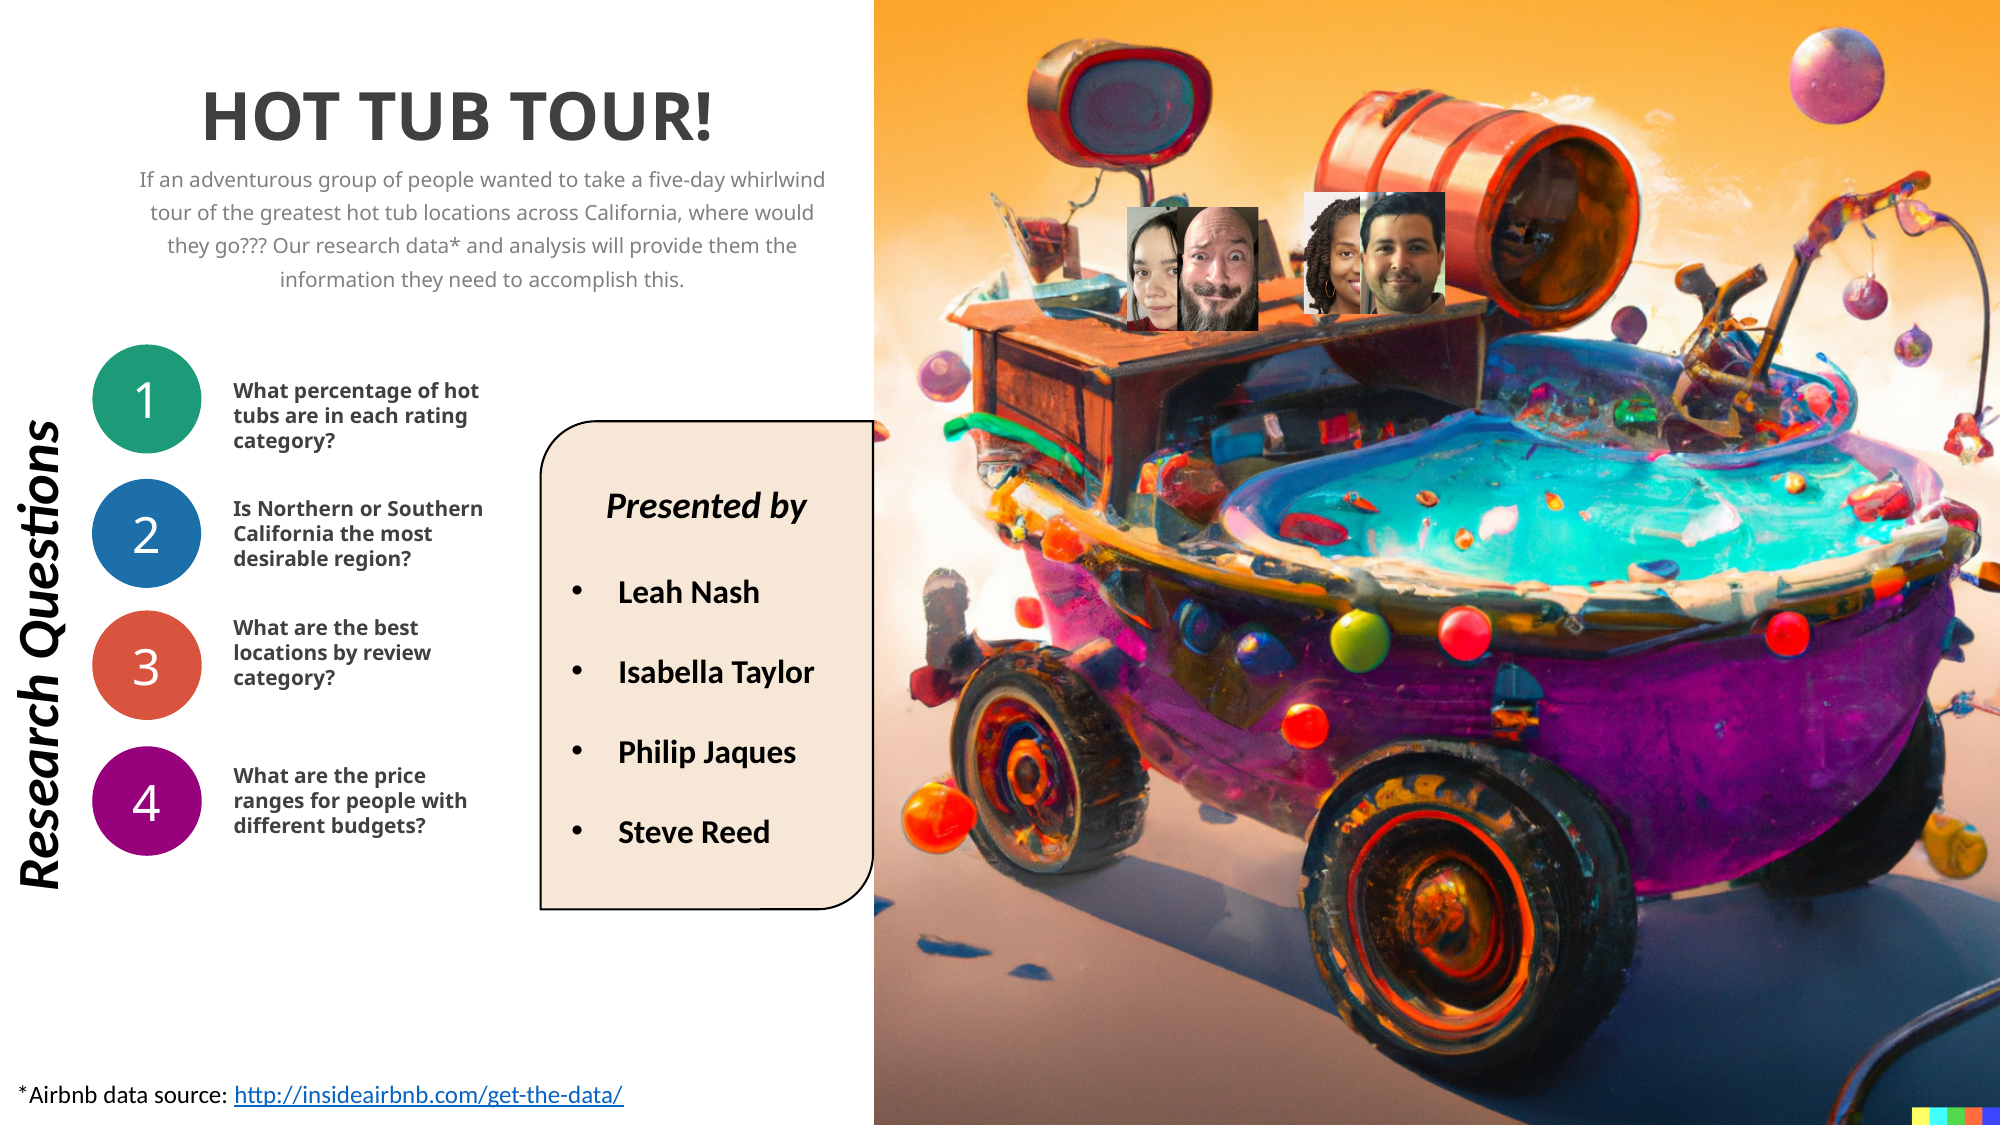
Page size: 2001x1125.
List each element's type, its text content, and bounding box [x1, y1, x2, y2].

text_box If an adventurous group of people wanted to take a five-day whirlwind tour of the greatest hot tub locations across California, where would they go??? Our research data* and analysis will provide them the information they need to accomplish this. [117, 117, 847, 299]
text_box What are the price ranges for people with different budgets? [218, 755, 515, 846]
text_box 1 [91, 343, 203, 455]
text_box 4 [91, 745, 203, 857]
text_box 2 [91, 477, 203, 589]
text_box 3 [91, 609, 203, 721]
text_box Research Questions [0, 405, 78, 907]
text_box What are the best locations by review category? [218, 607, 515, 697]
picture [874, 0, 2000, 1125]
text_box Is Northern or Southern California the most desirable region? [218, 488, 515, 578]
text_box *Airbnb data source: http://insideairbnb.com/get-the-data/ [1, 1071, 639, 1116]
text_box What percentage of hot tubs are in each rating category? [218, 369, 515, 460]
text_box HOT TUB TOUR! [92, 66, 822, 162]
text_box Presented by Leah Nash Isabella Taylor Philip Jaques Steve Reed [539, 420, 874, 911]
